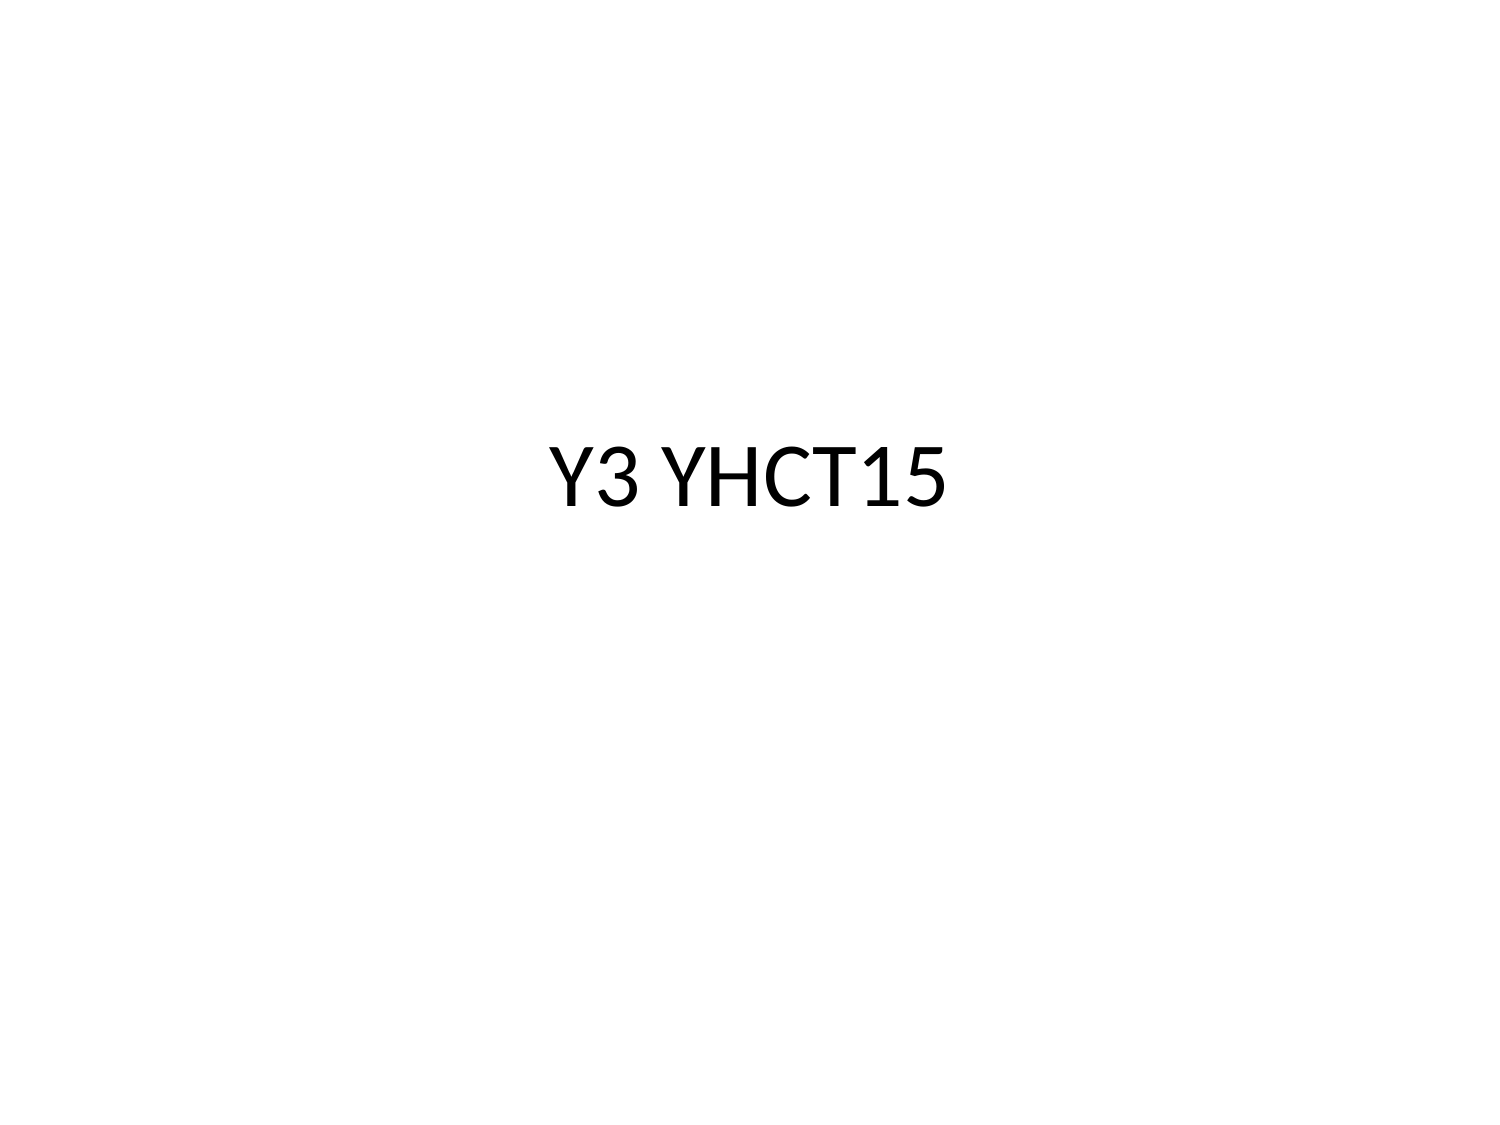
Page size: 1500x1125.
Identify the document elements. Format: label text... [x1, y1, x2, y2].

title Y3 YHCT15 [112, 349, 1388, 591]
